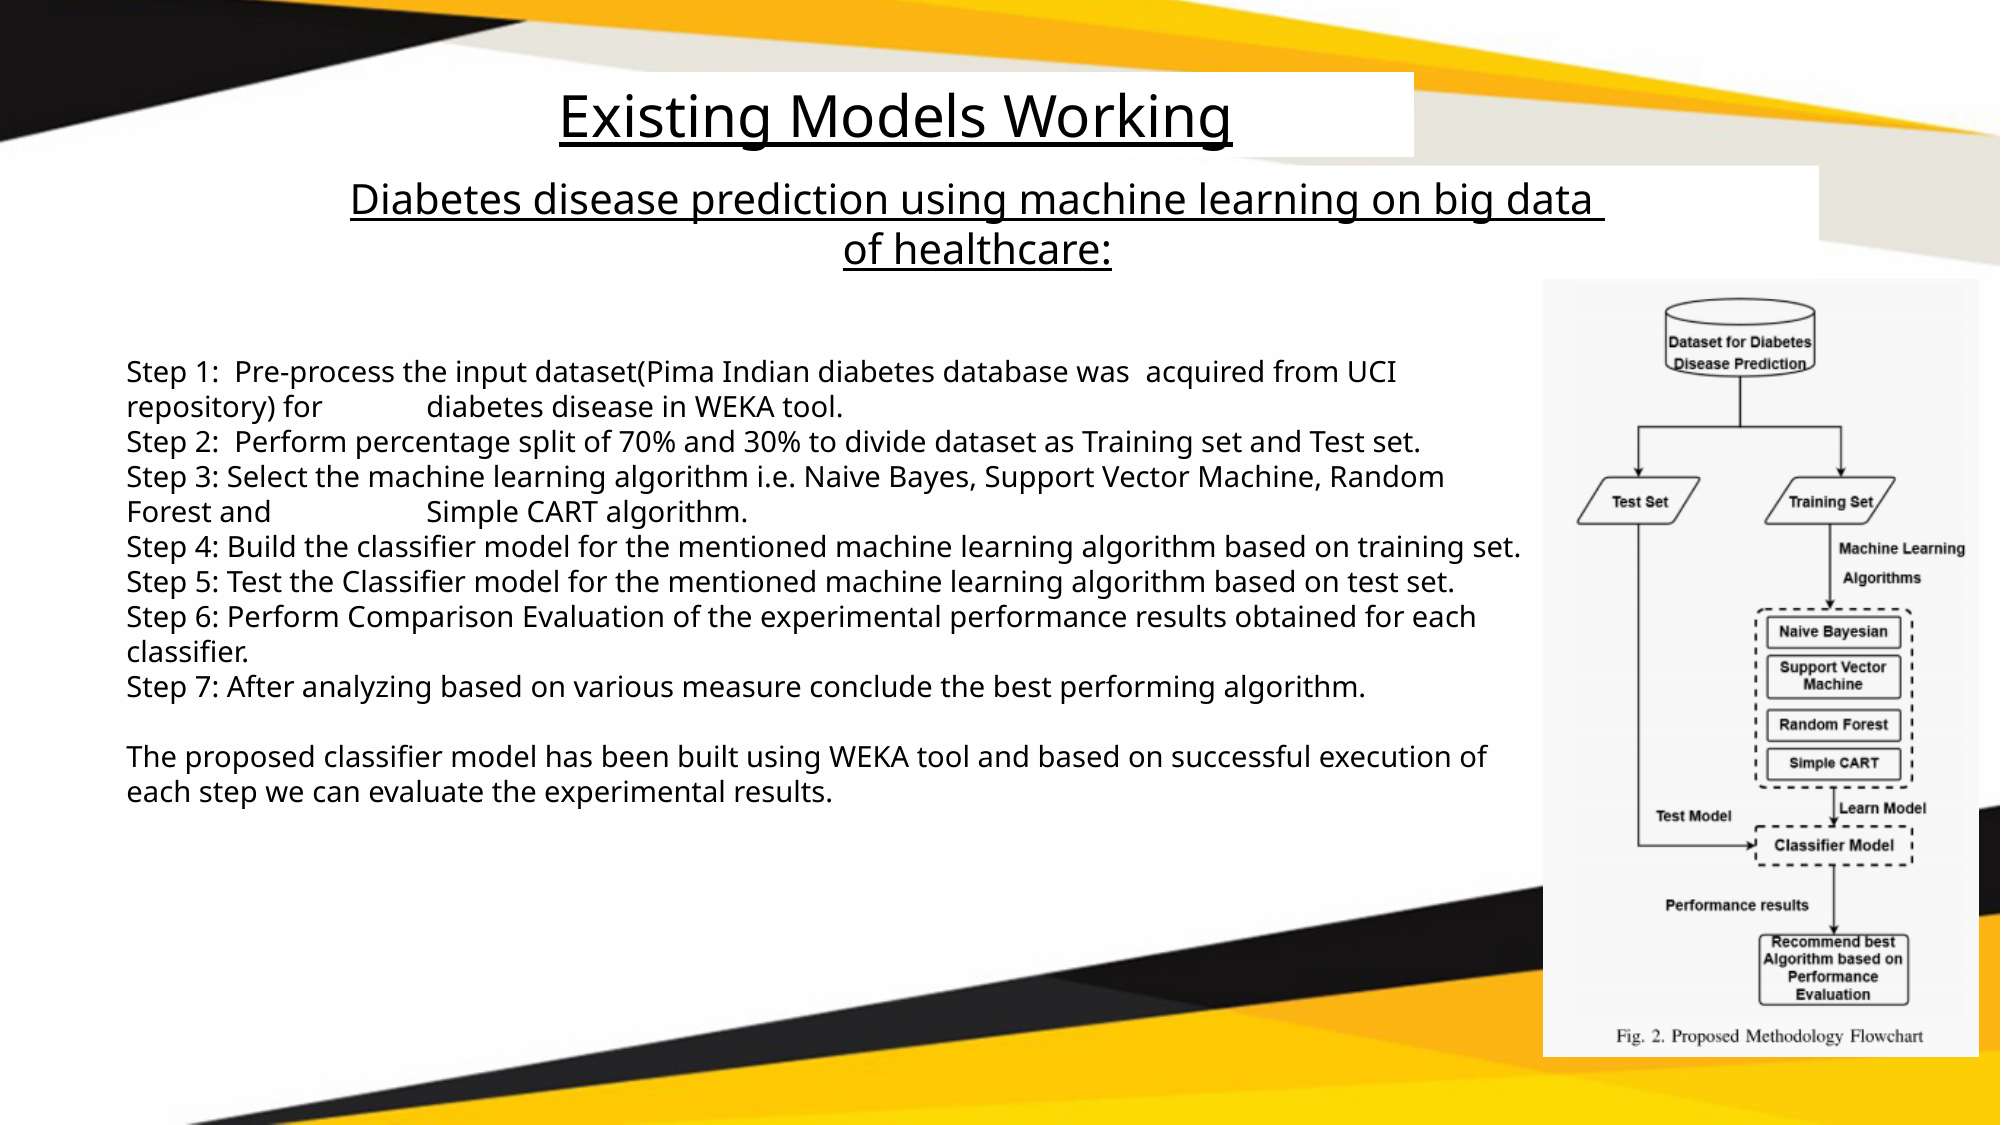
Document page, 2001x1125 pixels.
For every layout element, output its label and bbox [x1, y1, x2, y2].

list [0, 0, 2000, 1125]
picture [1543, 279, 1979, 1057]
